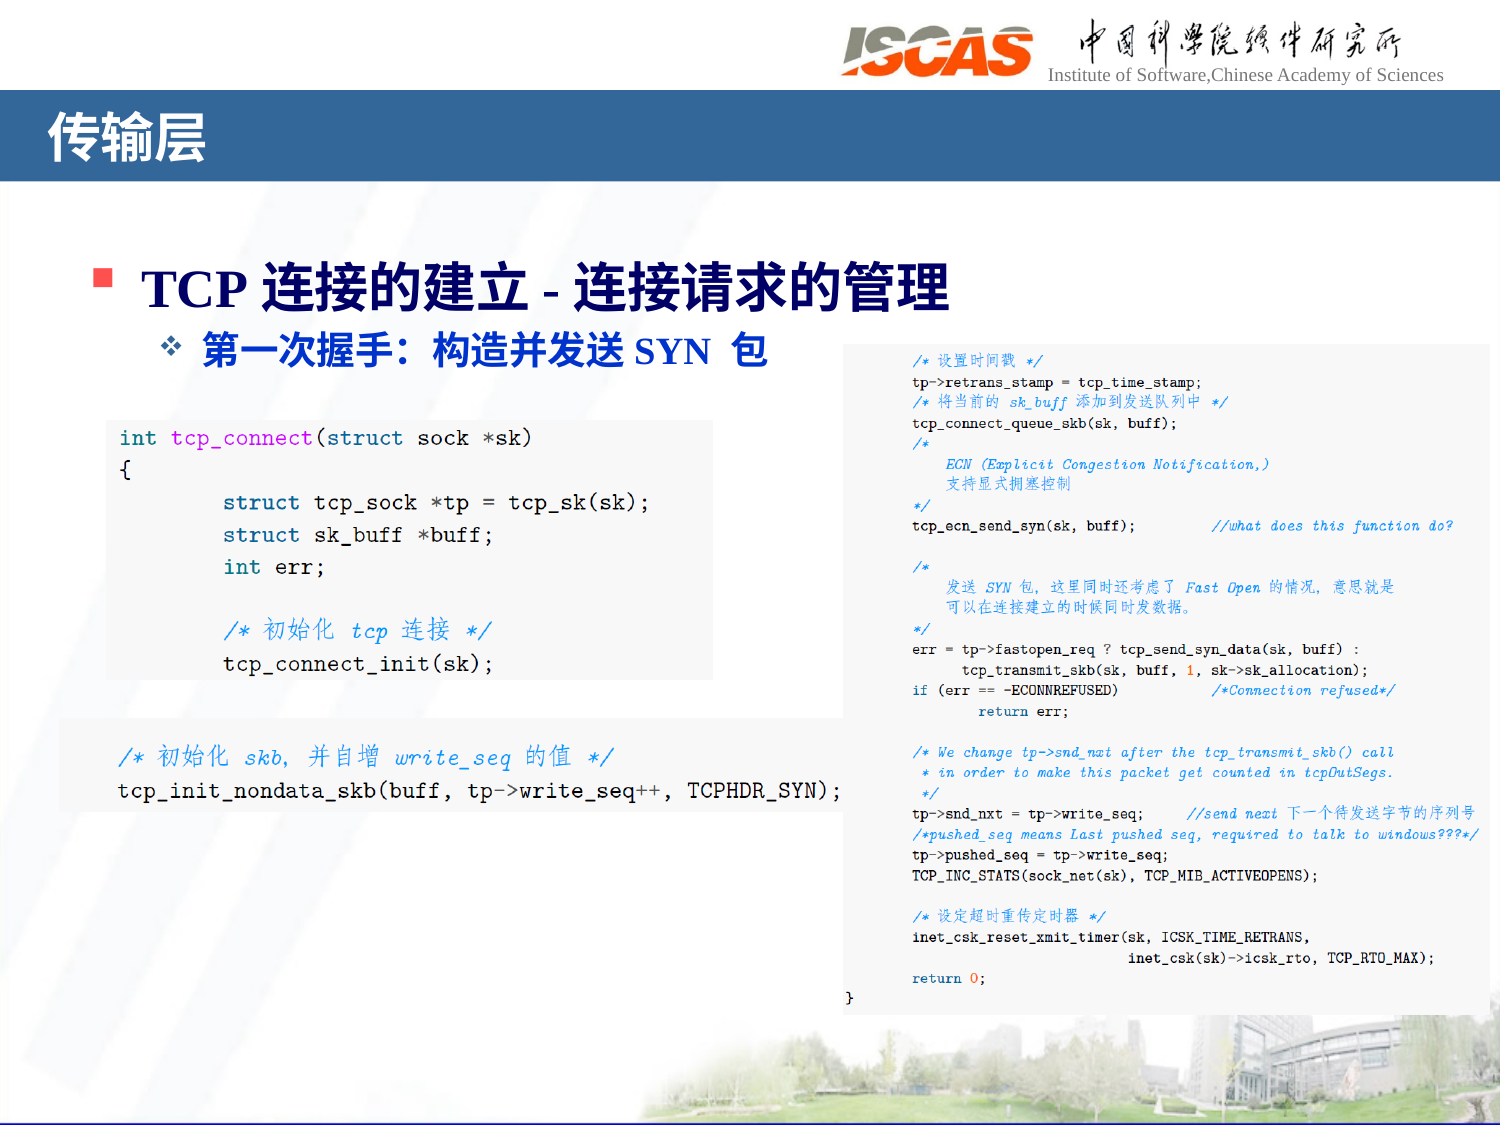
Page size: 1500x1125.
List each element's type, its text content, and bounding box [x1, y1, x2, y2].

title 传输层 [0, 89, 1500, 182]
list TCP连接的建立-连接请求的管理 第一次握手：构造并发送SYN 包 [73, 820, 1459, 1065]
picture [837, 18, 1045, 87]
list TCP连接的建立-连接请求的管理 第一次握手：构造并发送SYN 包 [73, 246, 1459, 716]
picture [0, 182, 1500, 1125]
picture [1077, 15, 1402, 71]
